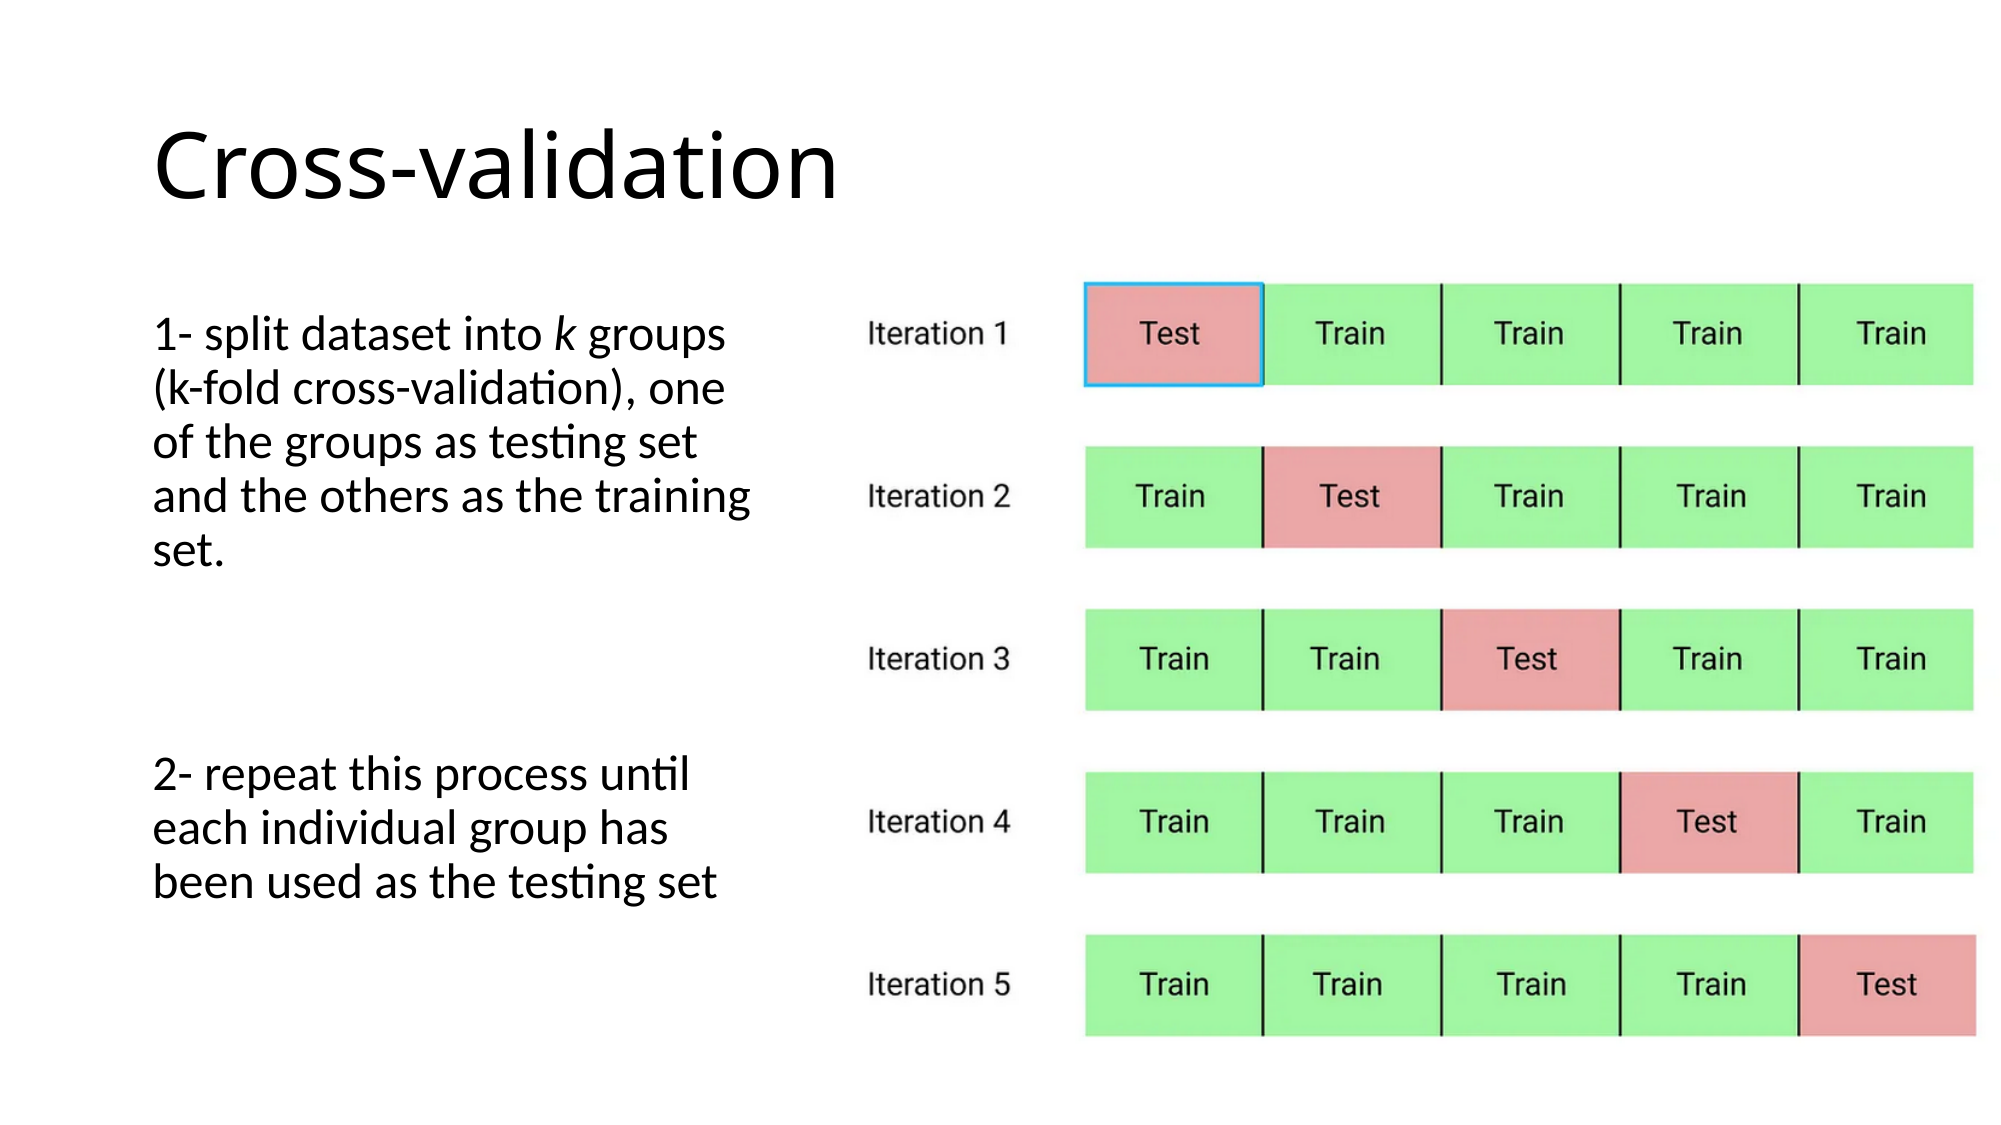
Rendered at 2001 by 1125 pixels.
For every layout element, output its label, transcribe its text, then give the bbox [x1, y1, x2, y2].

picture [821, 257, 2000, 1056]
title Cross-validation [137, 59, 1863, 278]
list 1- split dataset into k groups (k-fold cross-validation), one of the groups as testing set and the others as the training set. 2- repeat this process until each individual group has been used as the testing set [137, 299, 774, 1014]
